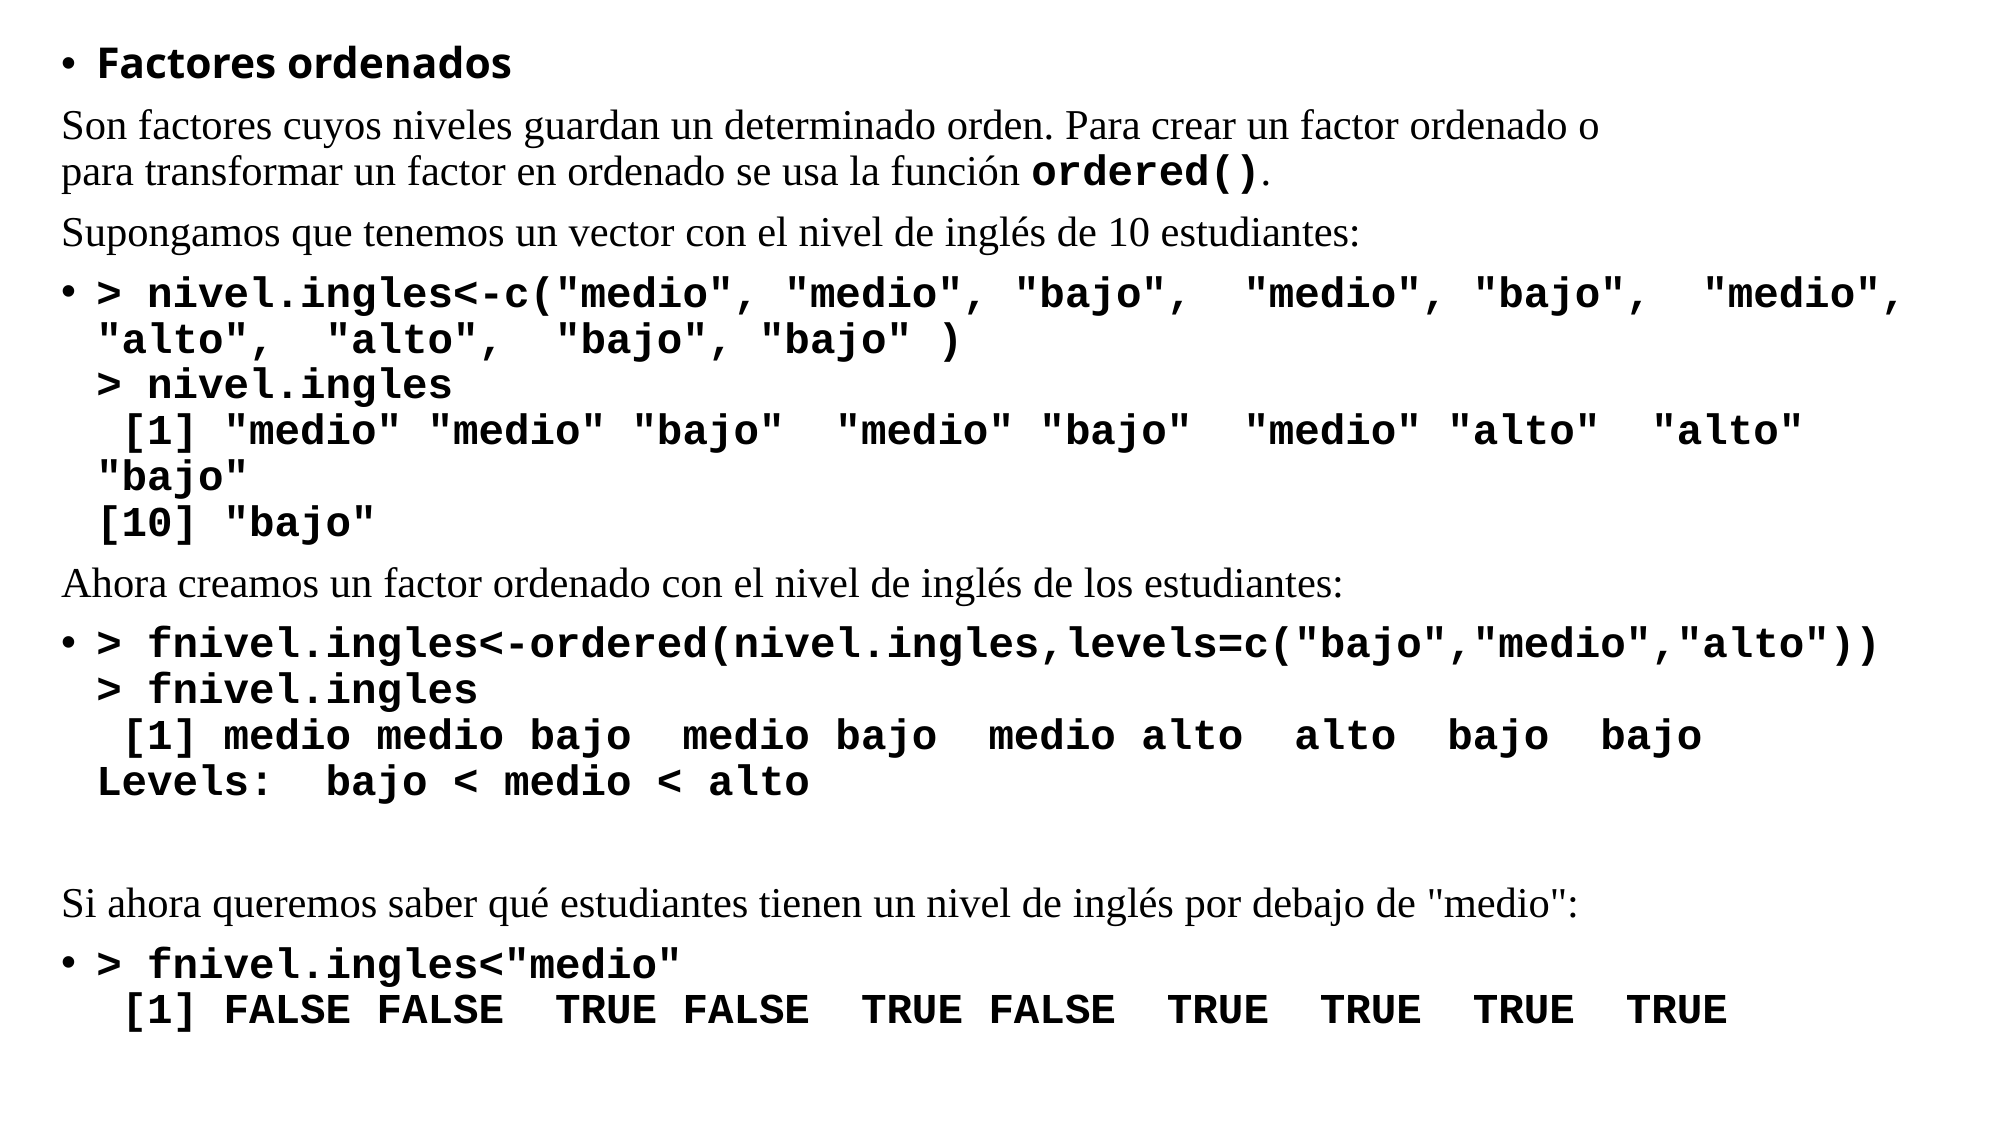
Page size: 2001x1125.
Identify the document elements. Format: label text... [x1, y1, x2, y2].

list Factores ordenados Son factores cuyos niveles guardan un determinado orden. Para crear un factor ordenado o para transformar un factor en ordenado se usa la función ordered(). Supongamos que tenemos un vector con el nivel de inglés de 10 estudiantes: > nivel.ingles<-c("medio", "medio", "bajo", "medio", "bajo", "medio", "alto", "alto", "bajo", "bajo" ) > nivel.ingles [1] "medio" "medio" "bajo" "medio" "bajo" "medio" "alto" "alto" "bajo" [10] "bajo" Ahora creamos un factor ordenado con el nivel de inglés de los estudiantes: > fnivel.ingles<-ordered(nivel.ingles,levels=c("bajo","medio","alto")) > fnivel.ingles [1] medio medio bajo medio bajo medio alto alto bajo bajo Levels: bajo < medio < alto Si ahora queremos saber qué estudiantes tienen un nivel de inglés por debajo de "medio": > fnivel.ingles<"medio" [1] FALSE FALSE TRUE FALSE TRUE FALSE TRUE TRUE TRUE TRUE [45, 34, 1935, 1066]
